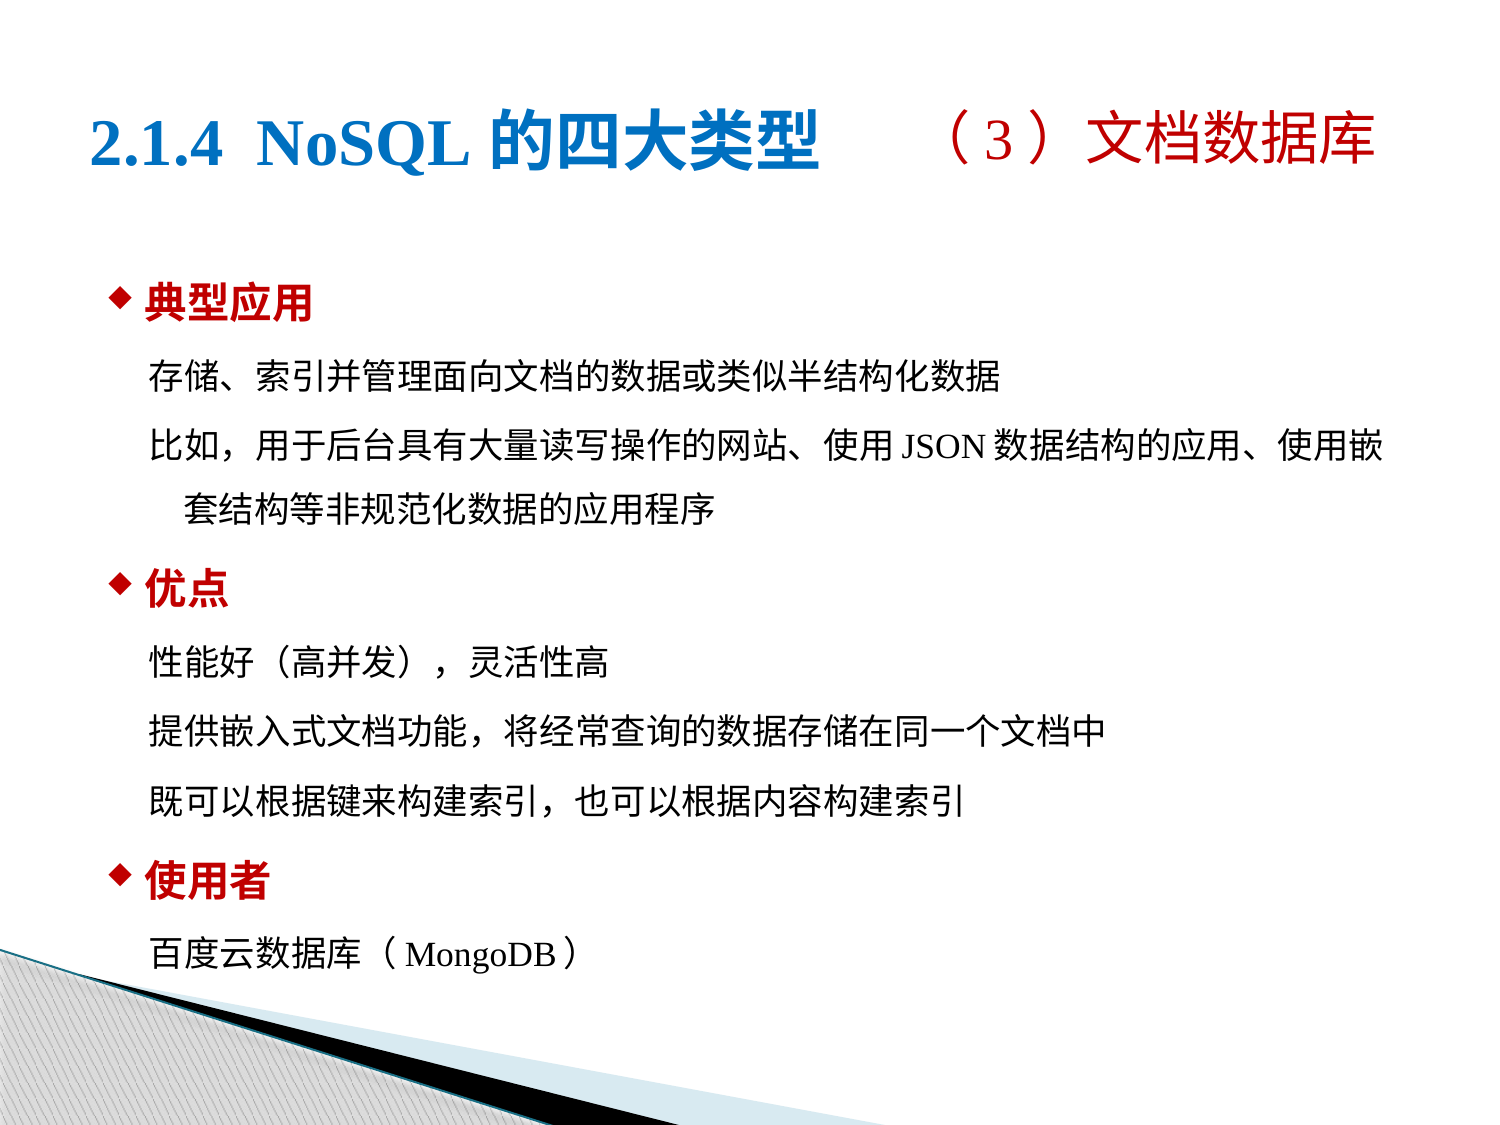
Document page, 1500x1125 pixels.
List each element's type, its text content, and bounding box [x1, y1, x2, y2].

list 典型应用 存储、索引并管理面向文档的数据或类似半结构化数据 比如，用于后台具有大量读写操作的网站、使用JSON数据结构的应用、使用嵌套结构等非规范化数据的应用程序 优点 性能好（高并发），灵活性高 提供嵌入式文档功能，将经常查询的数据存储在同一个文档中 既可以根据键来构建索引，也可以根据内容构建索引 使用者 百度云数据库（MongoDB） [75, 243, 1425, 986]
title 2.1.4 NoSQL的四大类型 [75, 45, 951, 233]
text_box （3）文档数据库 [897, 42, 1500, 231]
